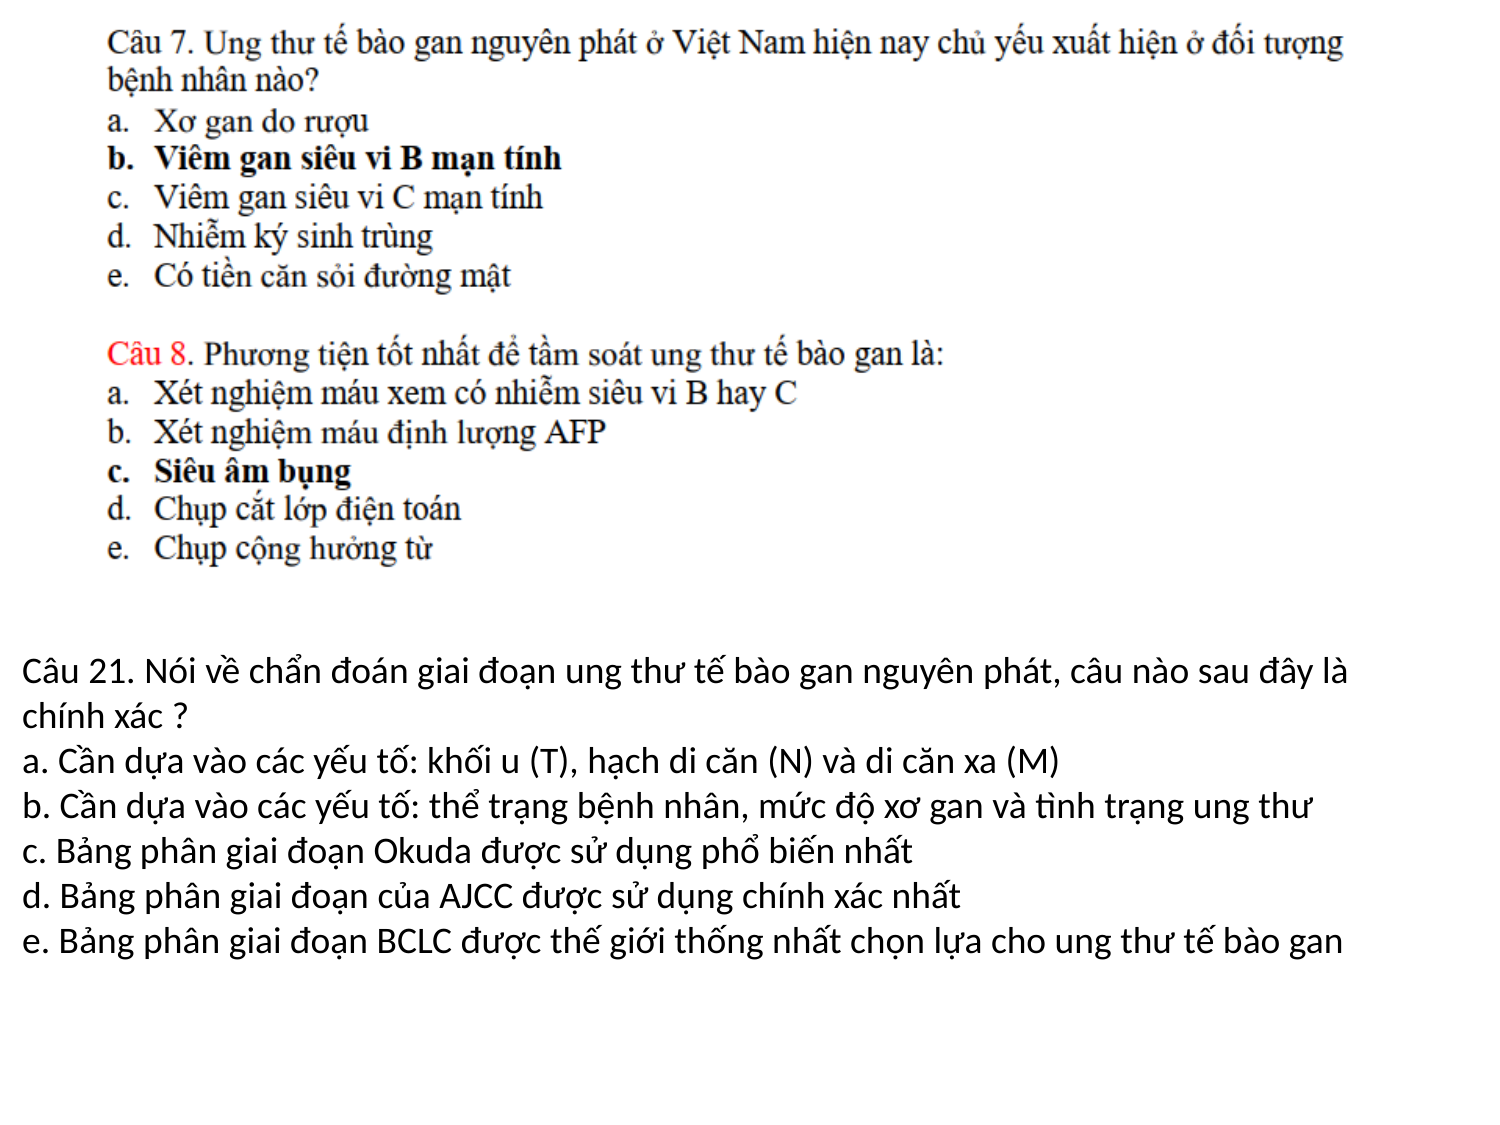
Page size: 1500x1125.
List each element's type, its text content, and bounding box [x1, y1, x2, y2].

text_box Câu 21. Nói về chẩn đoán giai đoạn ung thư tế bào gan nguyên phát, câu nào sau đây là chính xác ? a. Cần dựa vào các yếu tố: khối u (T), hạch di căn (N) và di căn xa (M) b. Cần dựa vào các yếu tố: thể trạng bệnh nhân, mức độ xơ gan và tình trạng ung thư c. Bảng phân giai đoạn Okuda được sử dụng phổ biến nhất d. Bảng phân giai đoạn của AJCC được sử dụng chính xác nhất e. Bảng phân giai đoạn BCLC được thế giới thống nhất chọn lựa cho ung thư tế bào gan [7, 638, 1493, 968]
picture [14, 0, 1486, 590]
